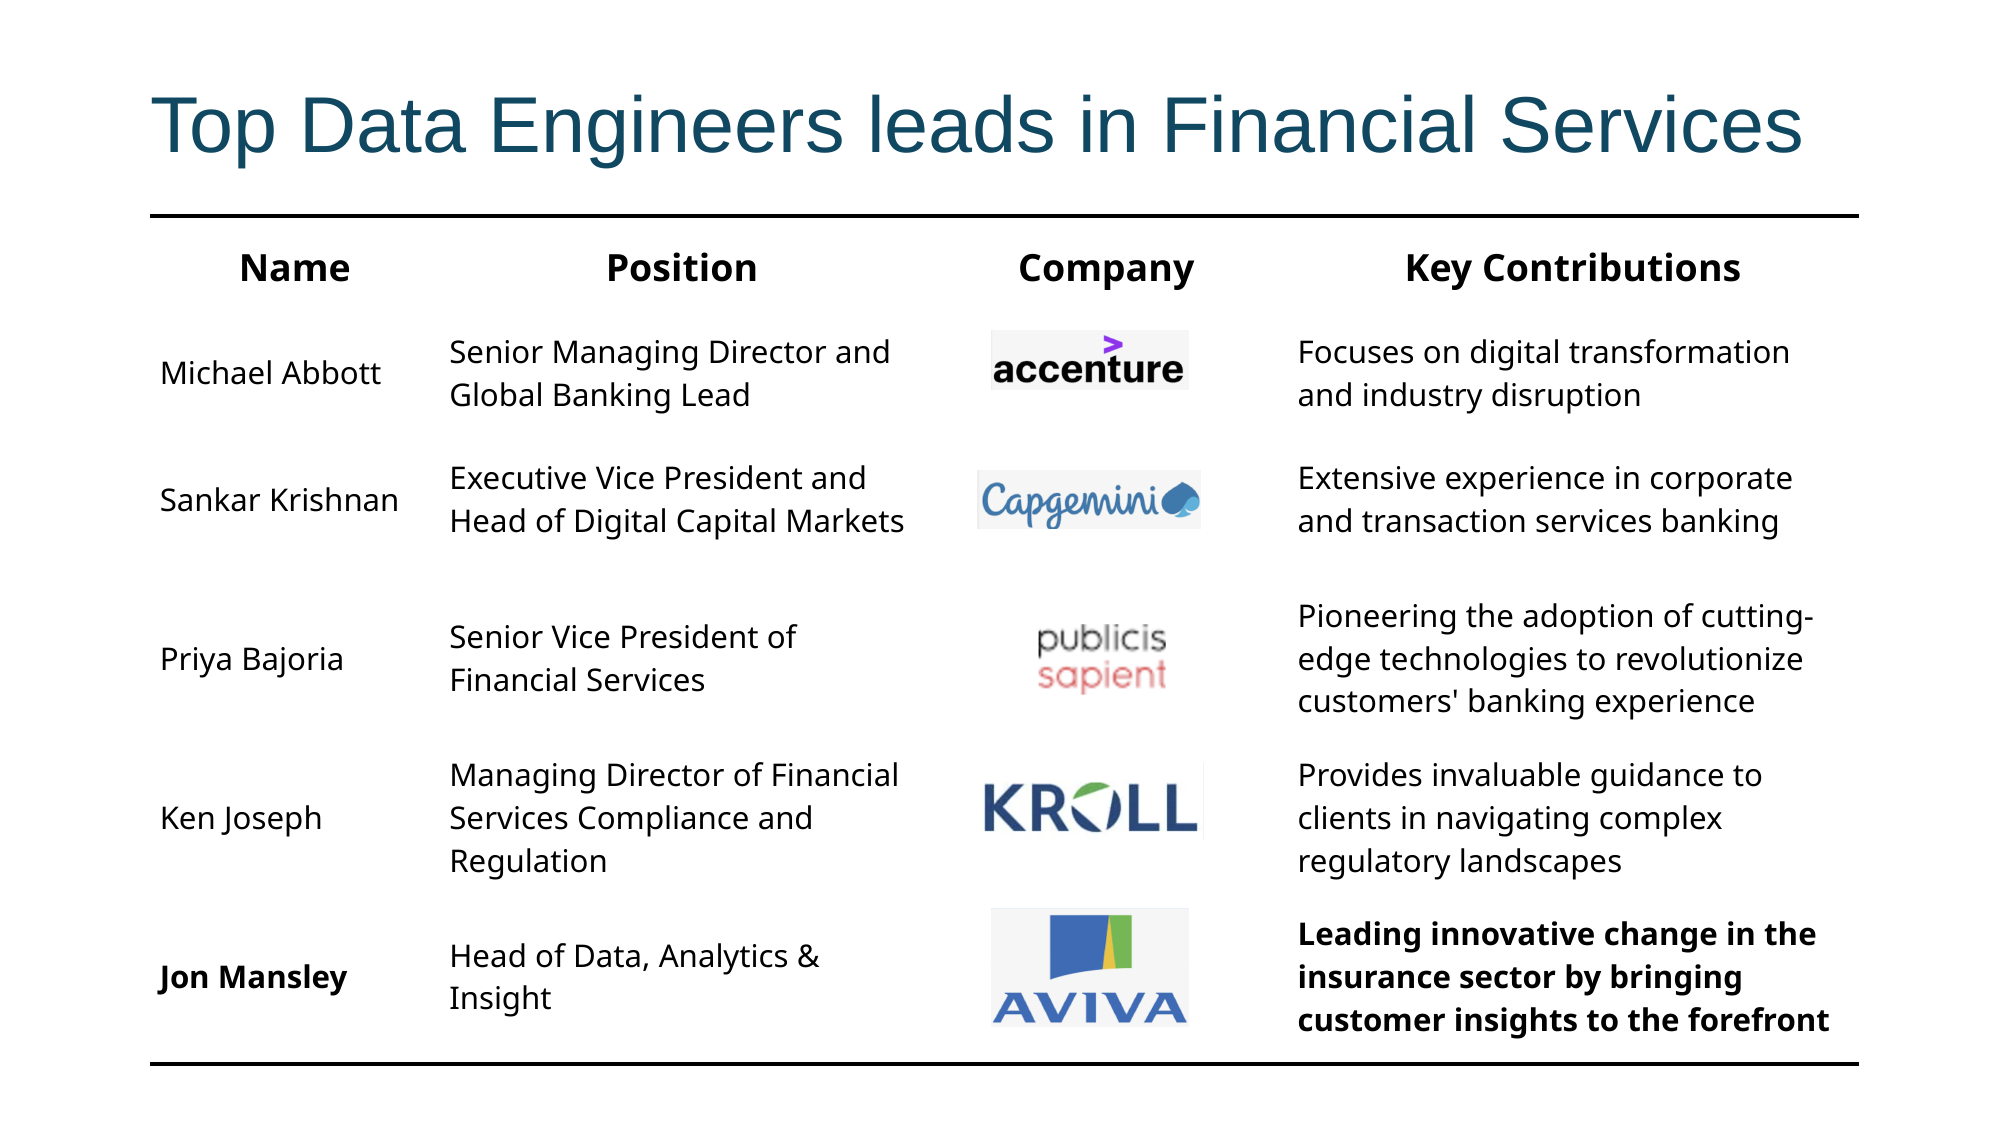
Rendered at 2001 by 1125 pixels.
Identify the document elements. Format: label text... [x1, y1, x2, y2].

picture [991, 330, 1190, 391]
table_cell Head of Data, Analytics & Insight [440, 889, 925, 1062]
table_cell Michael Abbott [150, 318, 440, 428]
picture [999, 588, 1185, 714]
picture [976, 469, 1201, 530]
table_cell Leading innovative change in the insurance sector by bringing customer insights to the forefront [1288, 889, 1859, 1062]
table_cell Managing Director of Financial Services Compliance and Regulation [440, 746, 925, 889]
table_header Key Contributions [1288, 218, 1859, 318]
picture [991, 908, 1190, 1027]
table_cell Priya Bajoria [150, 570, 440, 746]
table_header Company [925, 218, 1288, 318]
table_header Position [440, 218, 925, 318]
table_cell [925, 428, 1288, 570]
table_cell [925, 570, 1288, 746]
table_cell [925, 889, 1288, 1062]
table_header Name [150, 218, 440, 318]
table_cell Sankar Krishnan [150, 428, 440, 570]
table_cell Ken Joseph [150, 746, 440, 889]
table_cell Jon Mansley [150, 889, 440, 1062]
table_cell Senior Vice President of Financial Services [440, 570, 925, 746]
table_cell Senior Managing Director and Global Banking Lead [440, 318, 925, 428]
table_cell [925, 318, 1288, 428]
table_cell Focuses on digital transformation and industry disruption [1288, 318, 1859, 428]
table_cell Pioneering the adoption of cutting-edge technologies to revolutionize customers' banking experience [1288, 570, 1859, 746]
title Top Data Engineers leads in Financial Services [42, 59, 1913, 195]
table_cell Provides invaluable guidance to clients in navigating complex regulatory landscapes [1288, 746, 1859, 889]
table_cell Extensive experience in corporate and transaction services banking [1288, 428, 1859, 570]
table_cell Executive Vice President and Head of Digital Capital Markets [440, 428, 925, 570]
table_cell [925, 746, 1288, 889]
picture [980, 763, 1204, 840]
